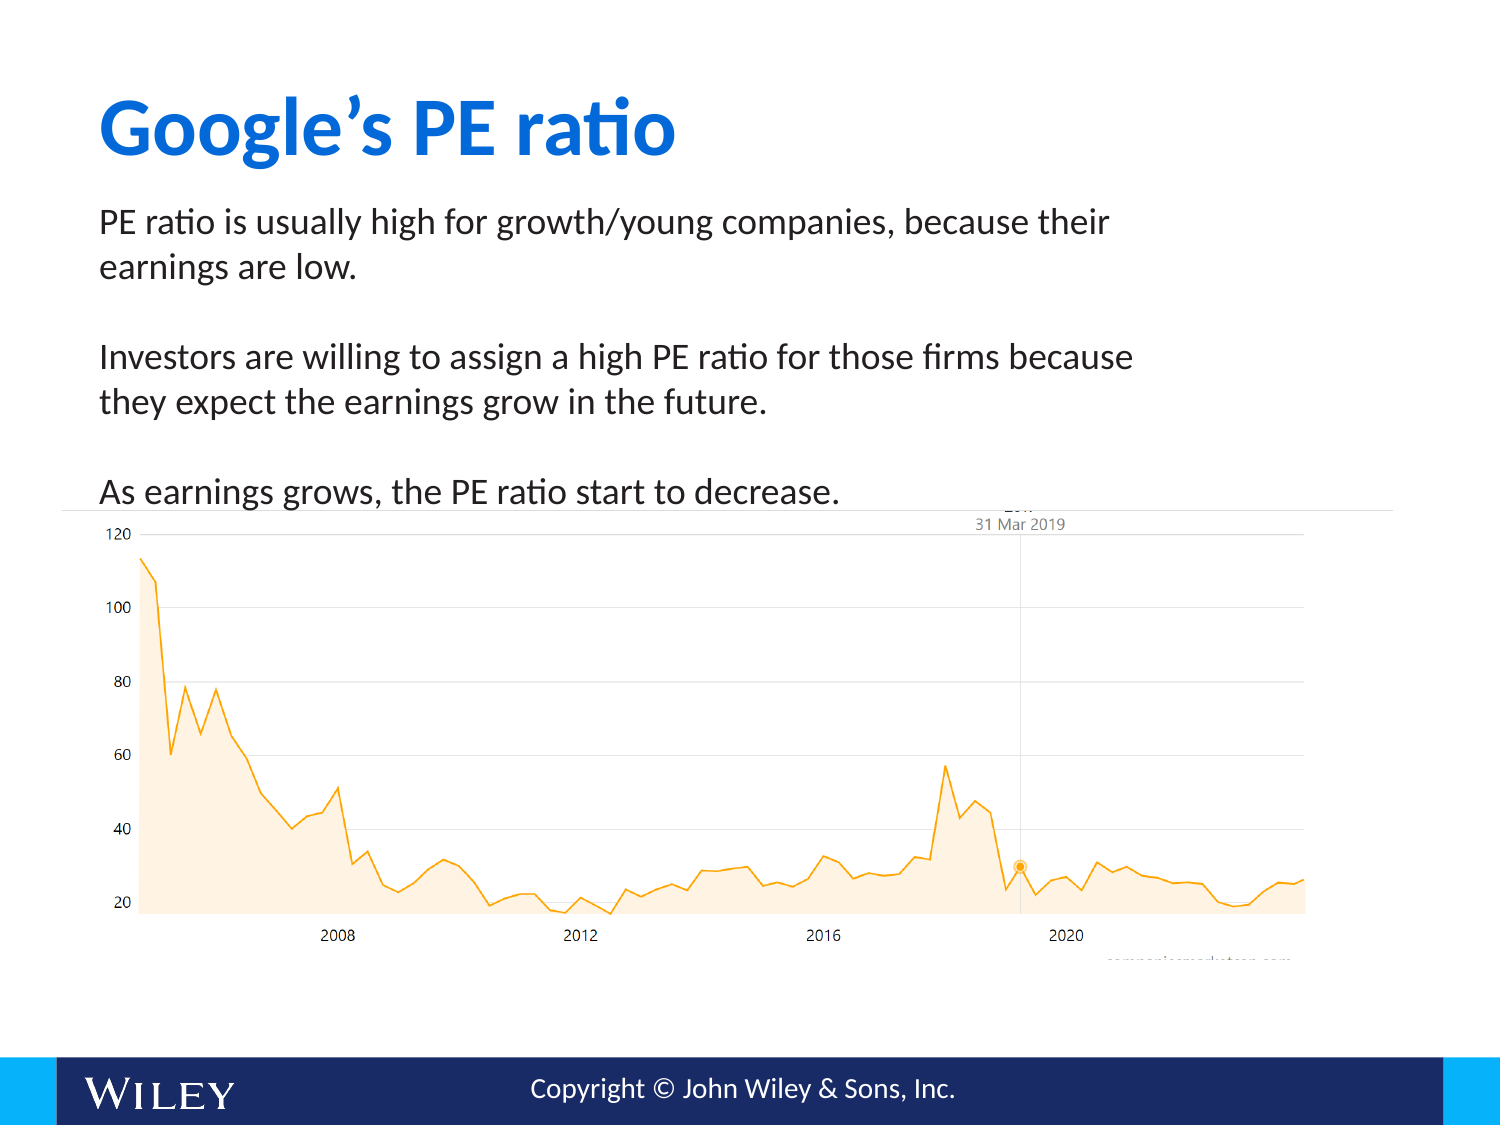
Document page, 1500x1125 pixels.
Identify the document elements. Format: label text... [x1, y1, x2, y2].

picture [61, 508, 1394, 960]
text_box PE ratio is usually high for growth/young companies, because their earnings are low. Investors are willing to assign a high PE ratio for those firms because they expect the earnings grow in the future. As earnings grows, the PE ratio start to decrease. [84, 189, 1219, 508]
title Google’s PE ratio [84, 75, 1416, 215]
